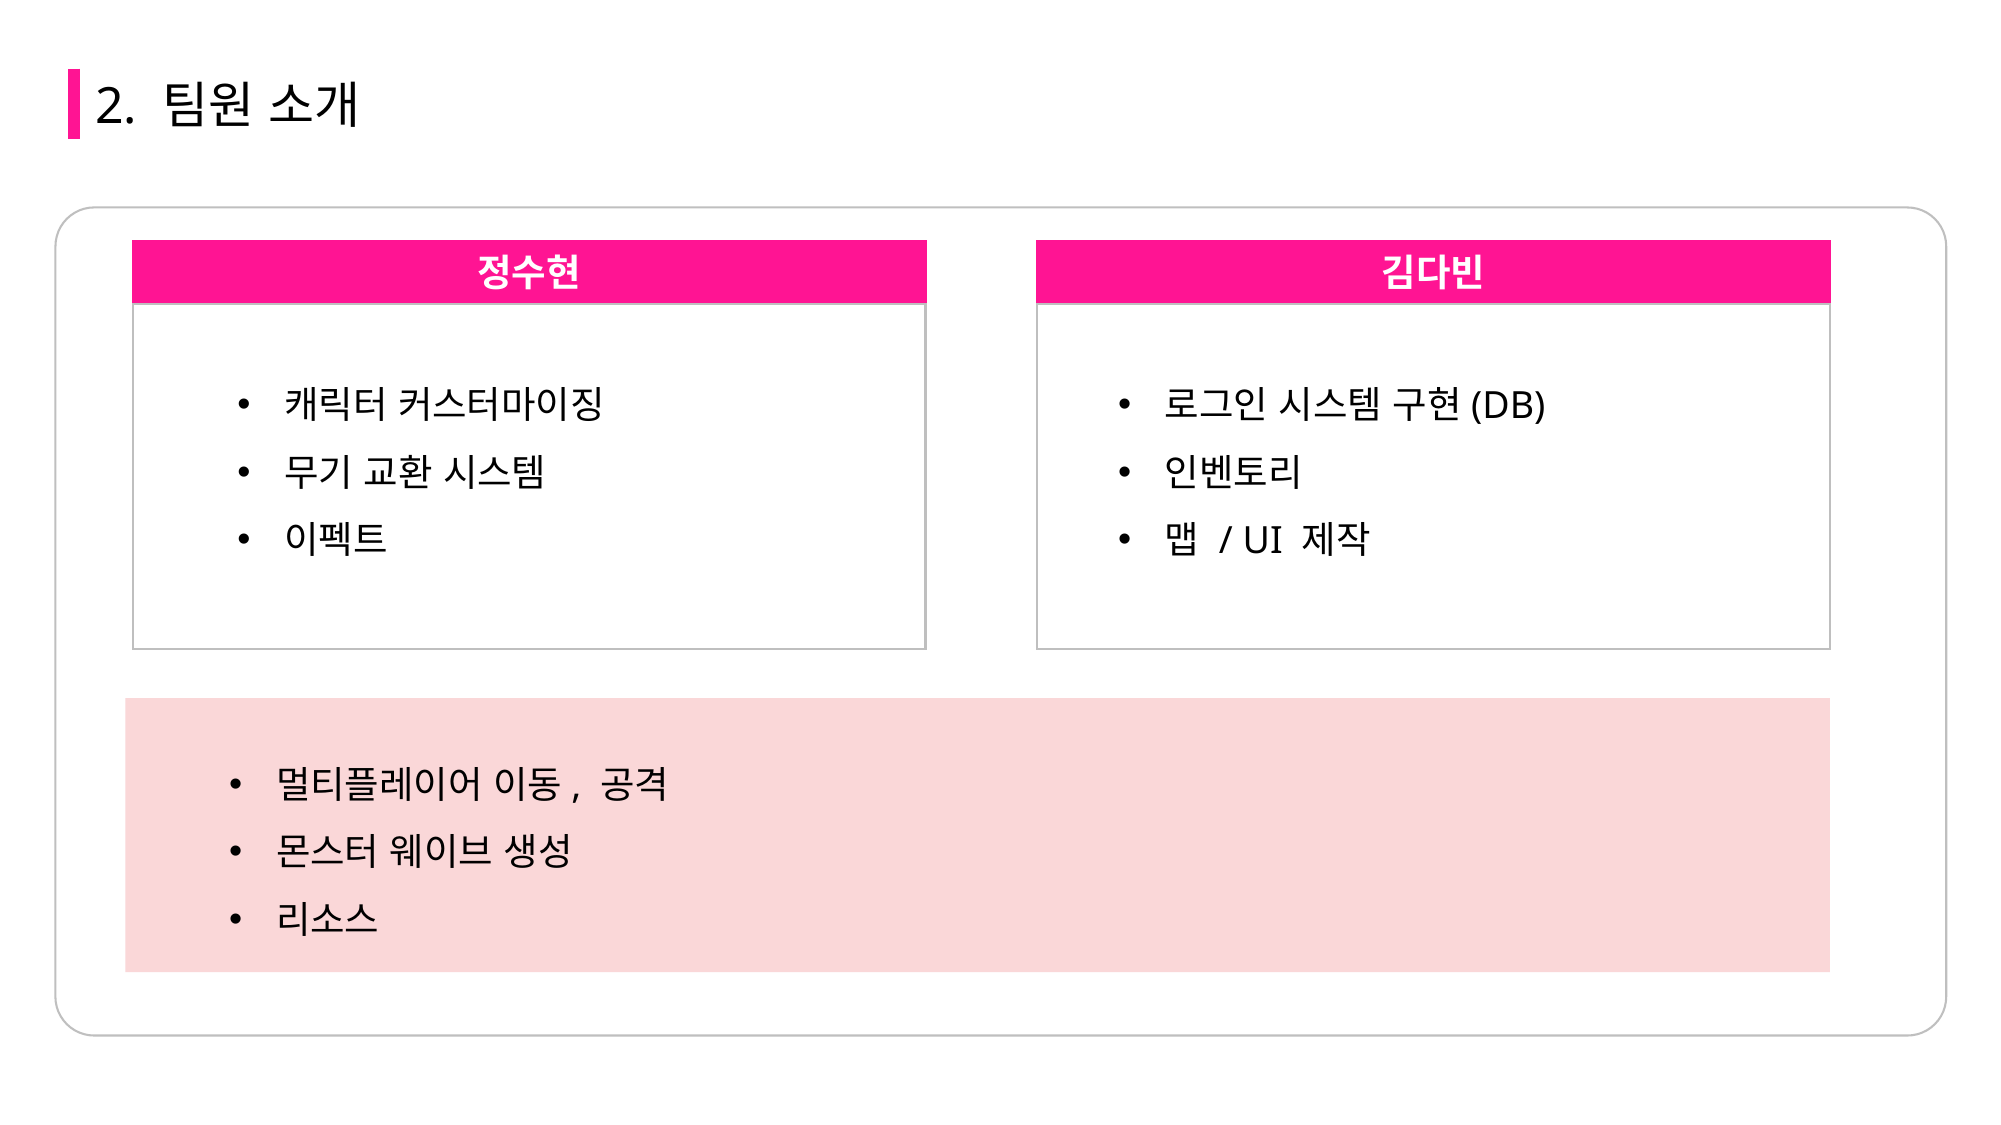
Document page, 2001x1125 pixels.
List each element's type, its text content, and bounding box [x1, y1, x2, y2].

text_box 김다빈 [1036, 240, 1831, 303]
text_box 캐릭터 커스터마이징 무기 교환 시스템 이펙트 [222, 351, 620, 569]
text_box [73, 65, 368, 142]
text_box [132, 303, 927, 650]
text_box [54, 206, 1948, 1037]
text_box [1036, 303, 1831, 650]
text_box 로그인 시스템 구현(DB) 인벤토리 맵 / UI 제작 [1103, 351, 1561, 569]
text_box 멀티플레이어 이동, 공격 몬스터 웨이브 생성 리소스 [214, 730, 684, 948]
text_box 정수현 [132, 240, 927, 303]
text_box [124, 697, 1831, 973]
